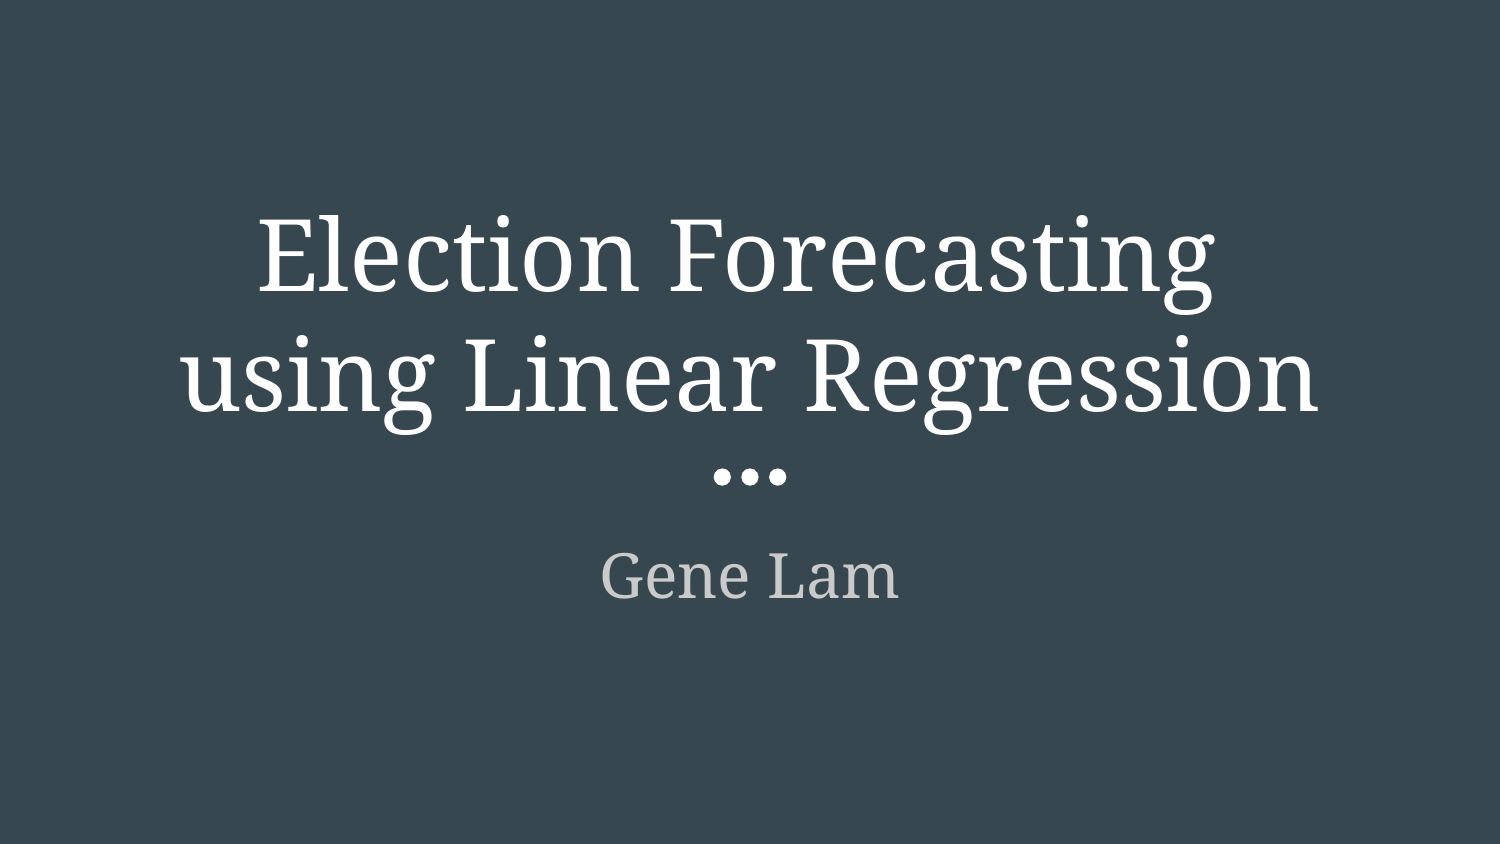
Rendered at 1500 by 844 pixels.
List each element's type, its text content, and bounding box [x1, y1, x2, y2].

title Election Forecasting using Linear Regression [110, 162, 1390, 447]
subtitle Gene Lam [110, 520, 1390, 651]
